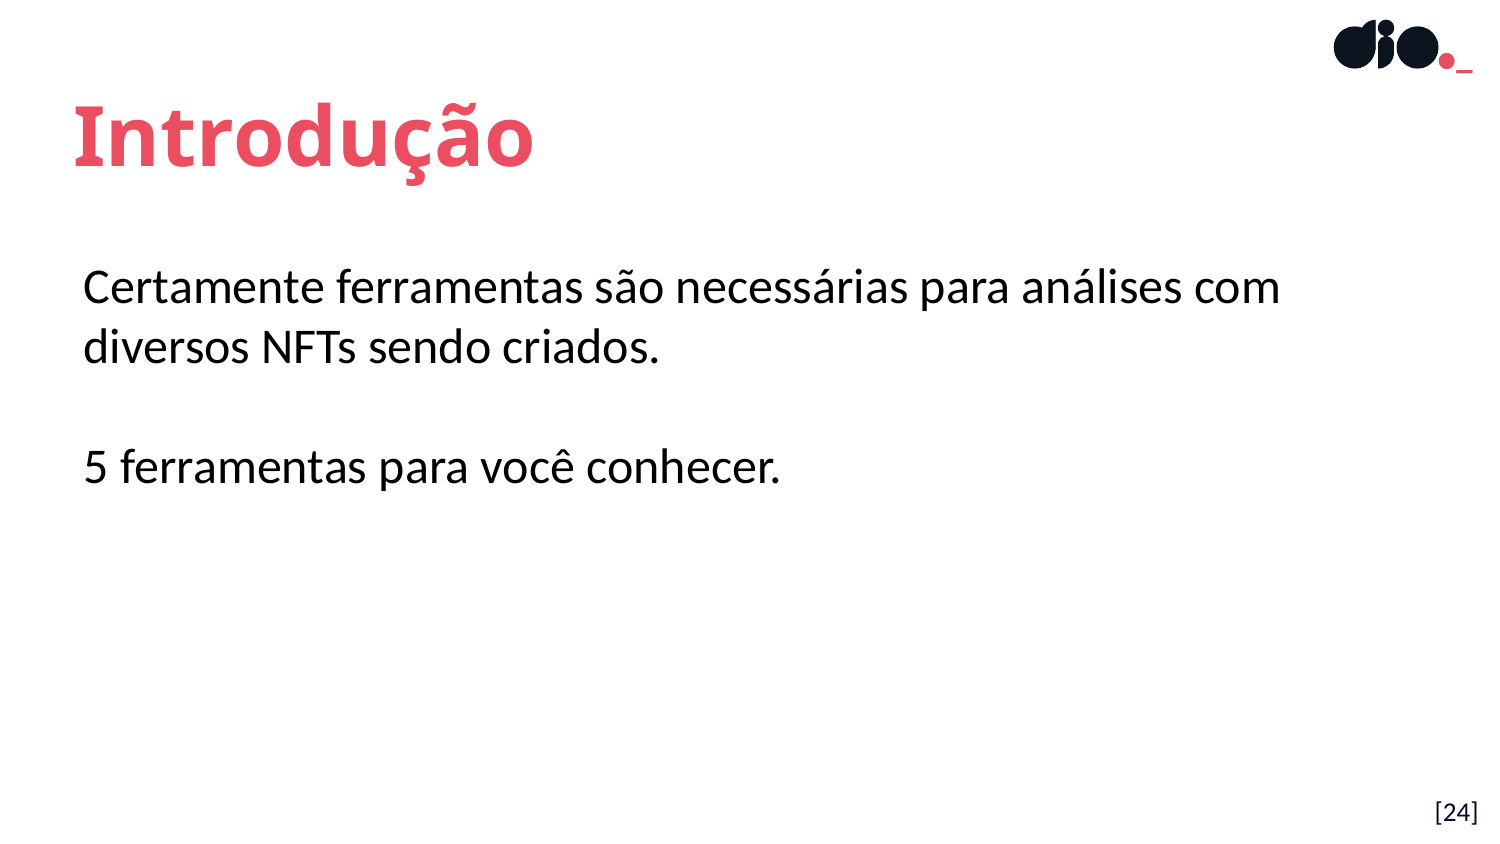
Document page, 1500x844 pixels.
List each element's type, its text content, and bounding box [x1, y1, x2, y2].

text_box Introdução [58, 56, 1374, 196]
slide_number [24] [1403, 779, 1494, 844]
text_box Certamente ferramentas são necessárias para análises com diversos NFTs sendo criados. 5 ferramentas para você conhecer. [68, 245, 1422, 596]
picture [1333, 19, 1473, 74]
